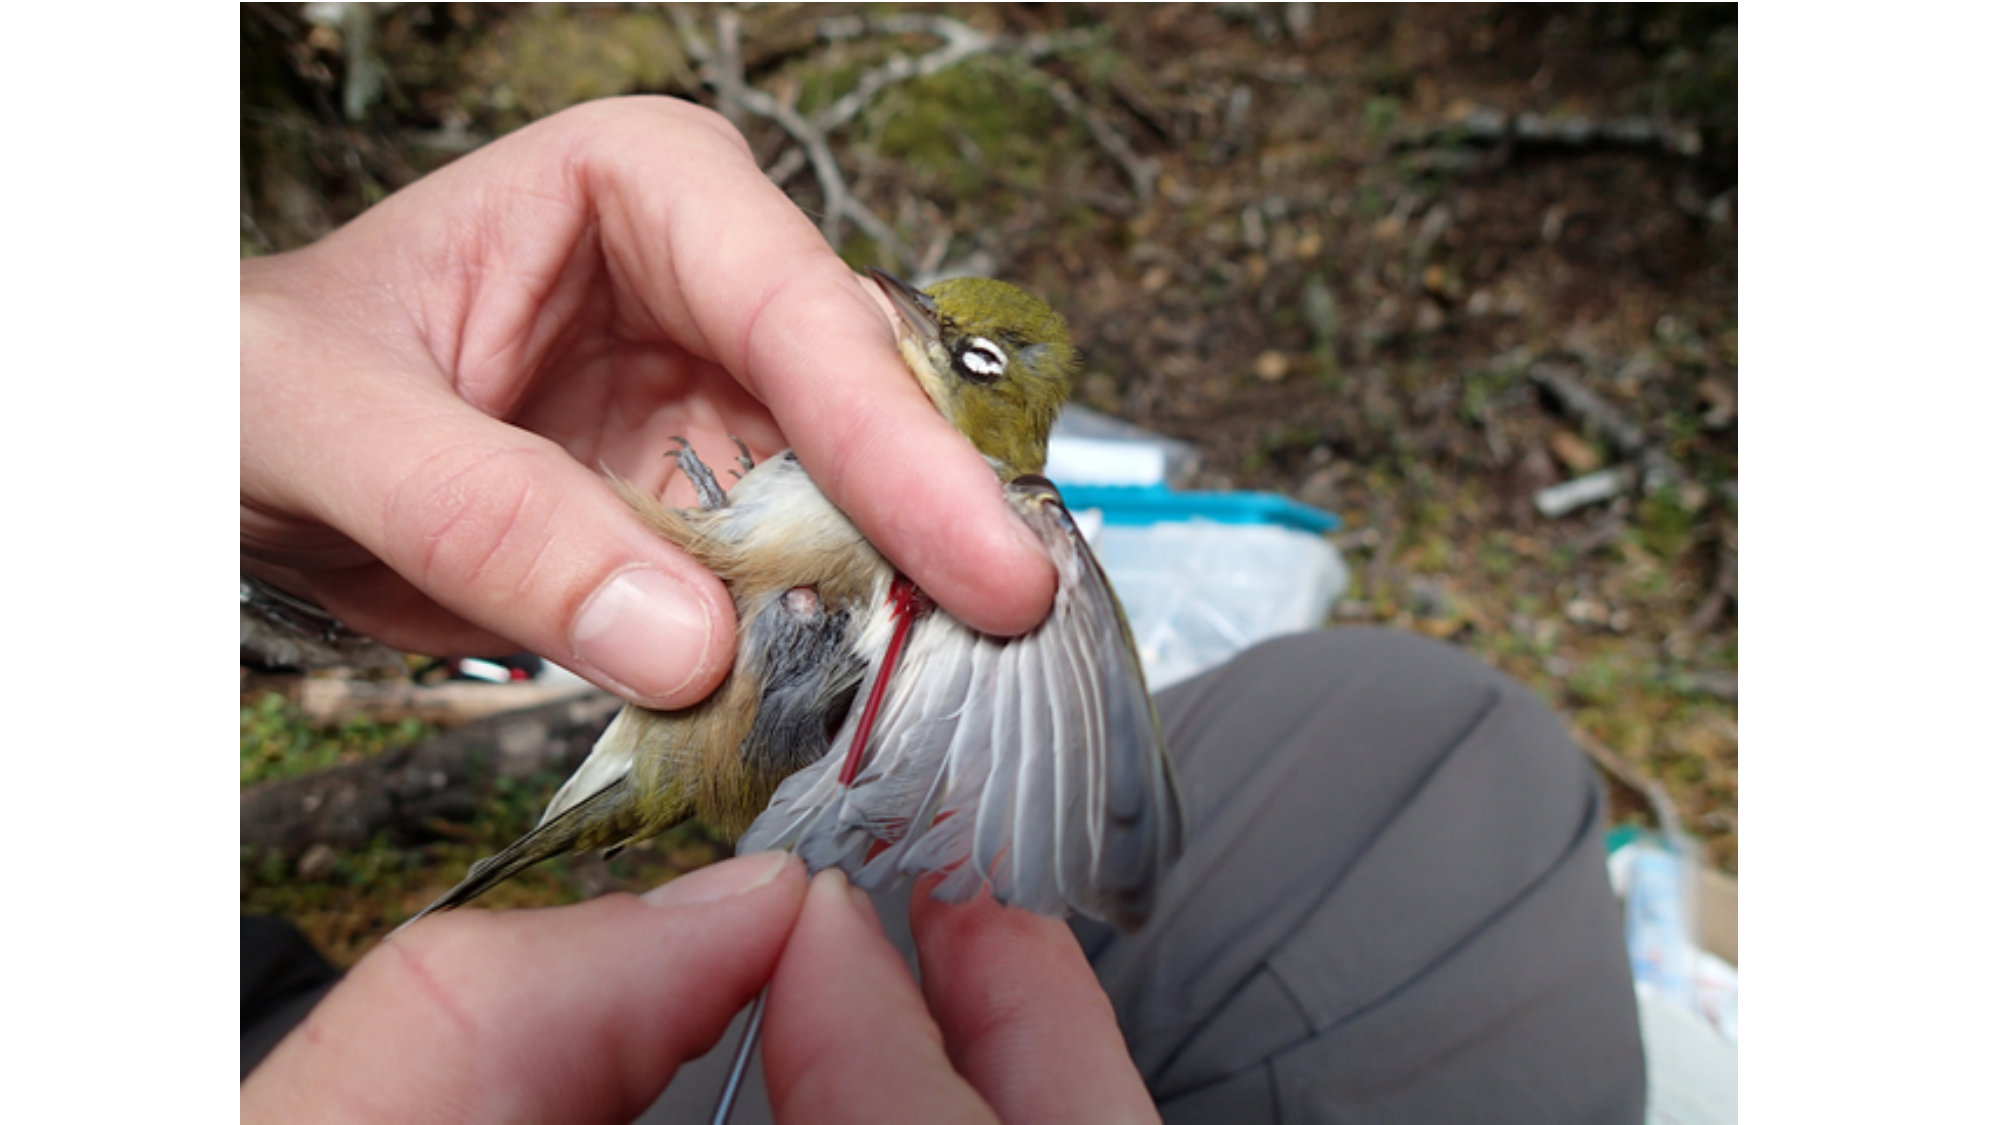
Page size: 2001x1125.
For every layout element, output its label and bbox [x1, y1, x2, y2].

picture [240, 2, 1738, 1125]
